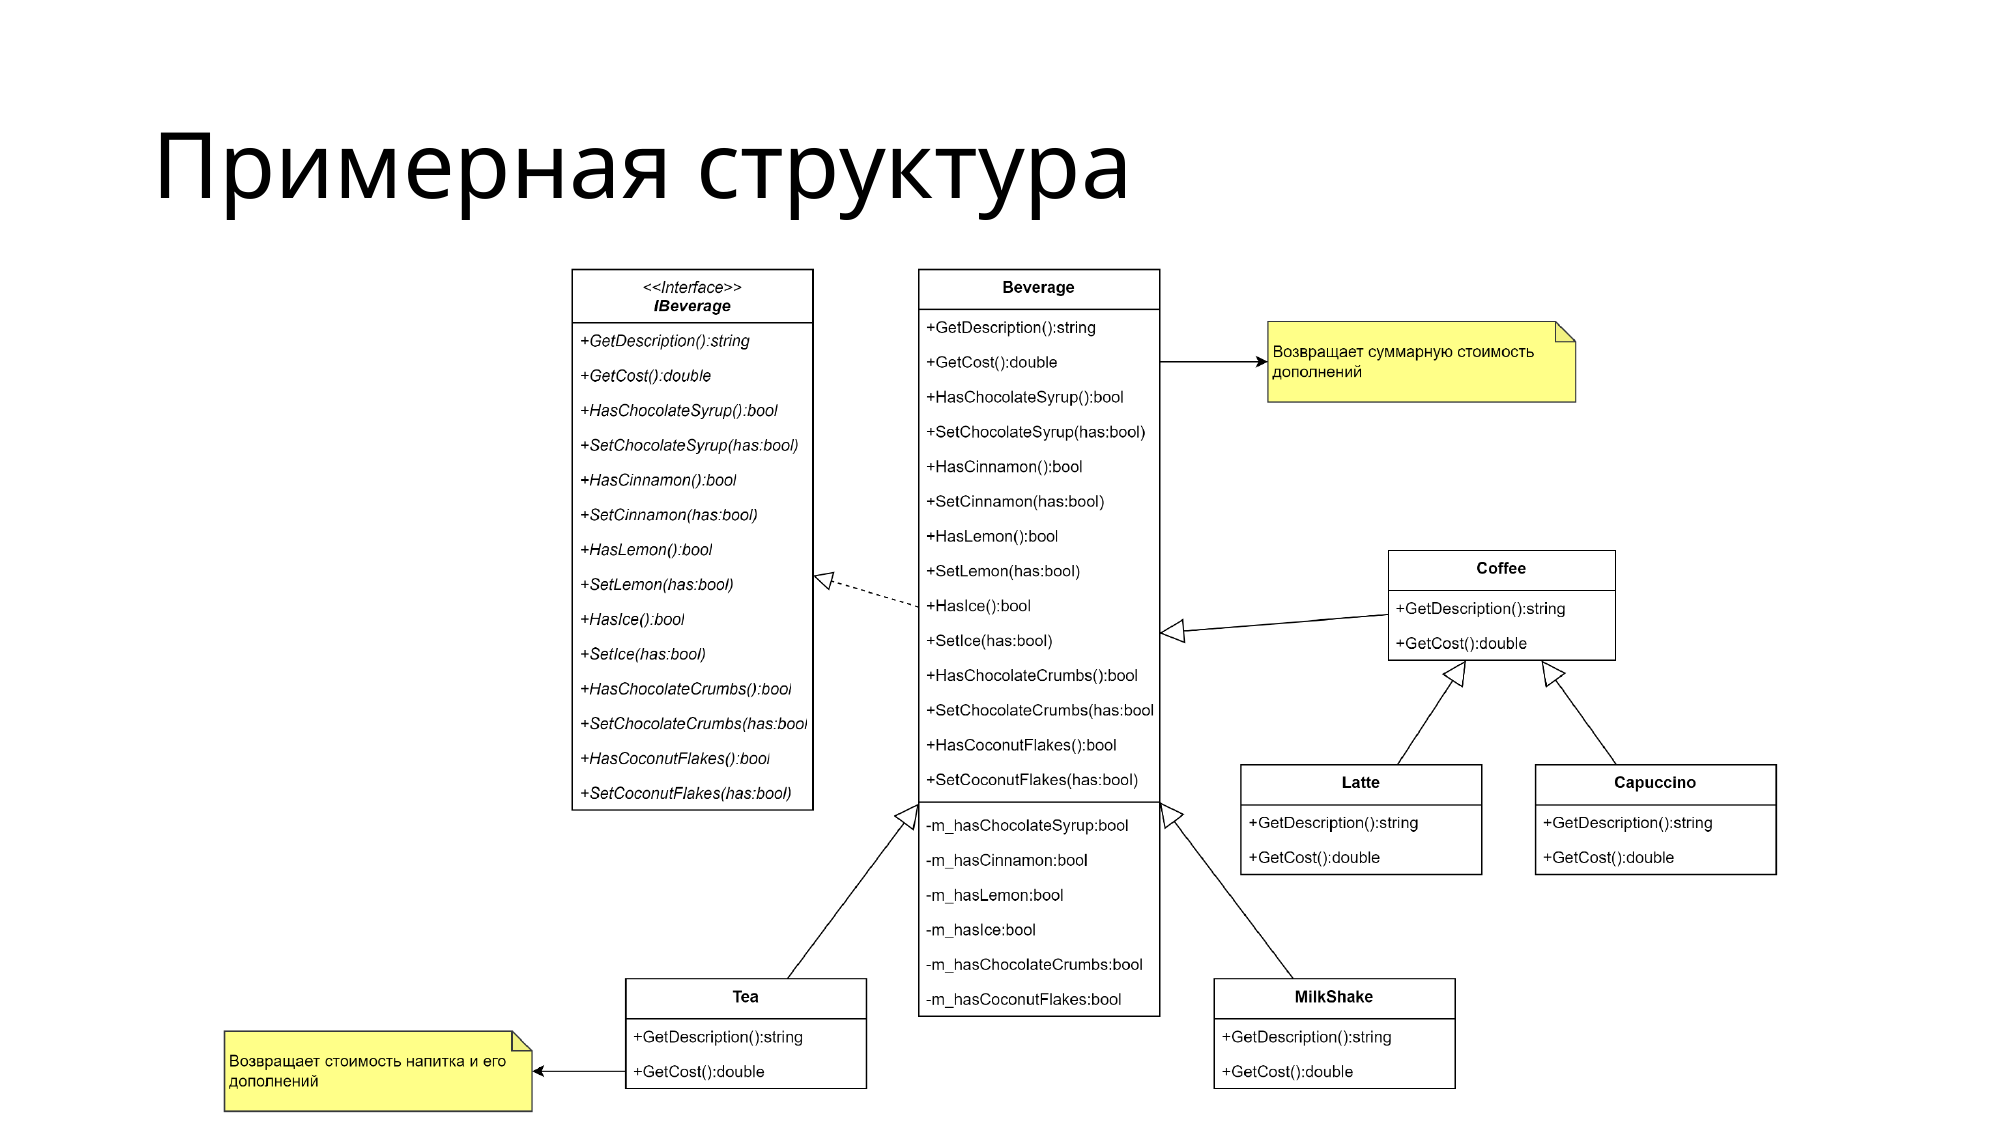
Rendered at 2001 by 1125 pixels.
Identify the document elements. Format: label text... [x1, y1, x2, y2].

picture [210, 255, 1790, 1125]
title Примерная структура [137, 59, 1863, 278]
